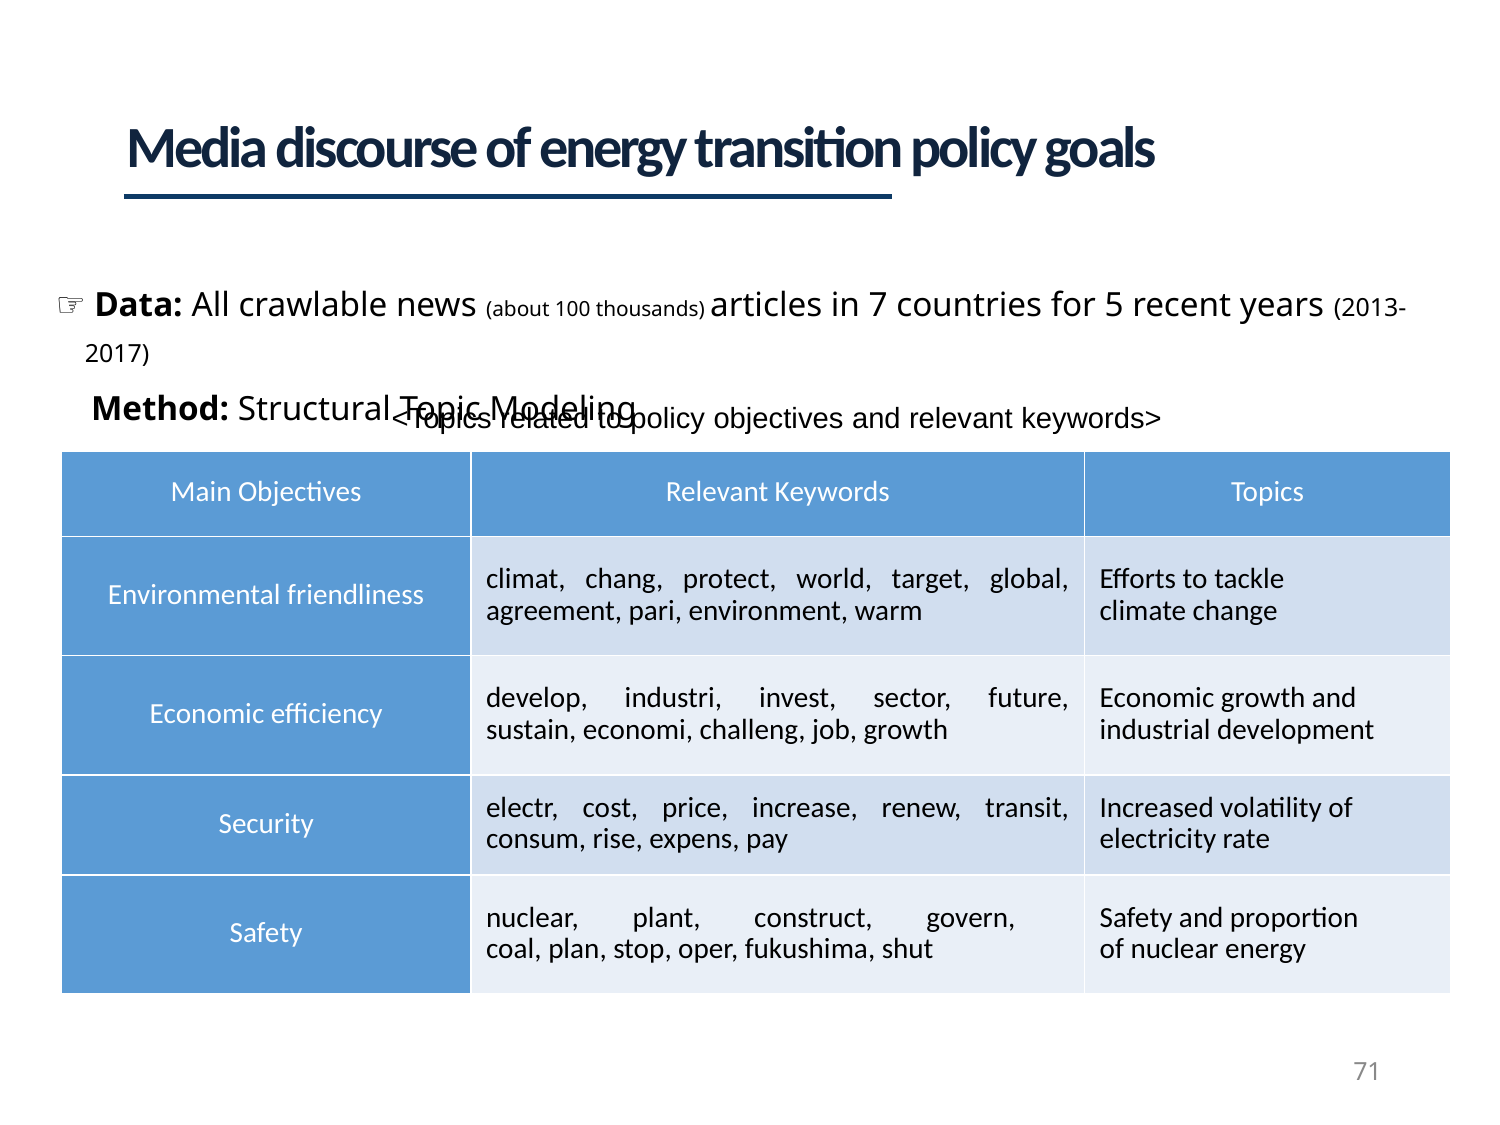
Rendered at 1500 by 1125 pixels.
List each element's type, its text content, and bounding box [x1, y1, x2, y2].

text_box <Topics related to policy objectives and relevant keywords> [285, 391, 1269, 442]
table_cell Efforts to tackle climate change [1085, 537, 1450, 655]
table_header Relevant Keywords [472, 452, 1084, 536]
table_cell Security [62, 776, 470, 874]
table_cell develop, industri, invest, sector, future, sustain, economi, challeng, job, growth [472, 656, 1084, 774]
table_cell Increased volatility of electricity rate [1085, 776, 1450, 874]
table_cell electr, cost, price, increase, renew, transit, consum, rise, expens, pay [472, 776, 1084, 874]
table_cell Safety and proportion of nuclear energy [1085, 876, 1450, 993]
table_header Main Objectives [62, 452, 470, 536]
table_cell Economic efficiency [62, 656, 470, 774]
table_cell Safety [62, 876, 470, 993]
table_cell Environmental friendliness [62, 537, 470, 655]
table_header Topics [1085, 452, 1450, 536]
table_cell climat, chang, protect, world, target, global, agreement, pari, environment, warm [472, 537, 1084, 655]
table_cell nuclear, plant, construct, govern, coal, plan, stop, oper, fukushima, shut [472, 876, 1084, 993]
text_box ☞ Data: All crawlable news (about 100 thousands) articles in 7 countries for 5 recent years (2013-2017) Method: Structural Topic Modeling [41, 255, 1483, 435]
text_box Media discourse of energy transition policy goals [112, 101, 1443, 187]
table_cell Economic growth and industrial development [1085, 656, 1450, 774]
slide_number 71 [1059, 1042, 1397, 1103]
